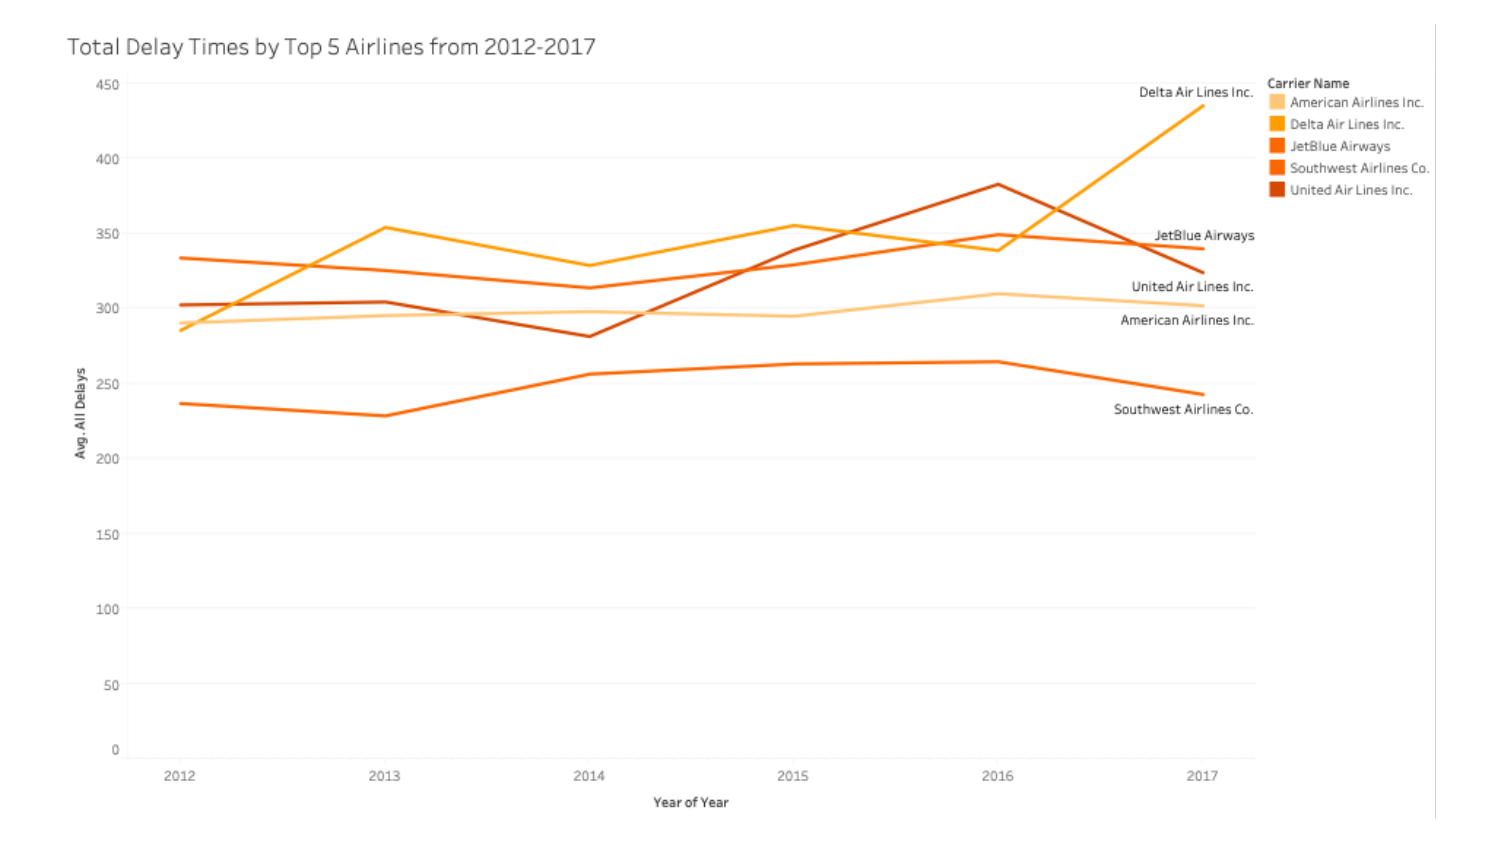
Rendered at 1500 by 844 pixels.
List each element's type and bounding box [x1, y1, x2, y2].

picture [63, 24, 1437, 819]
